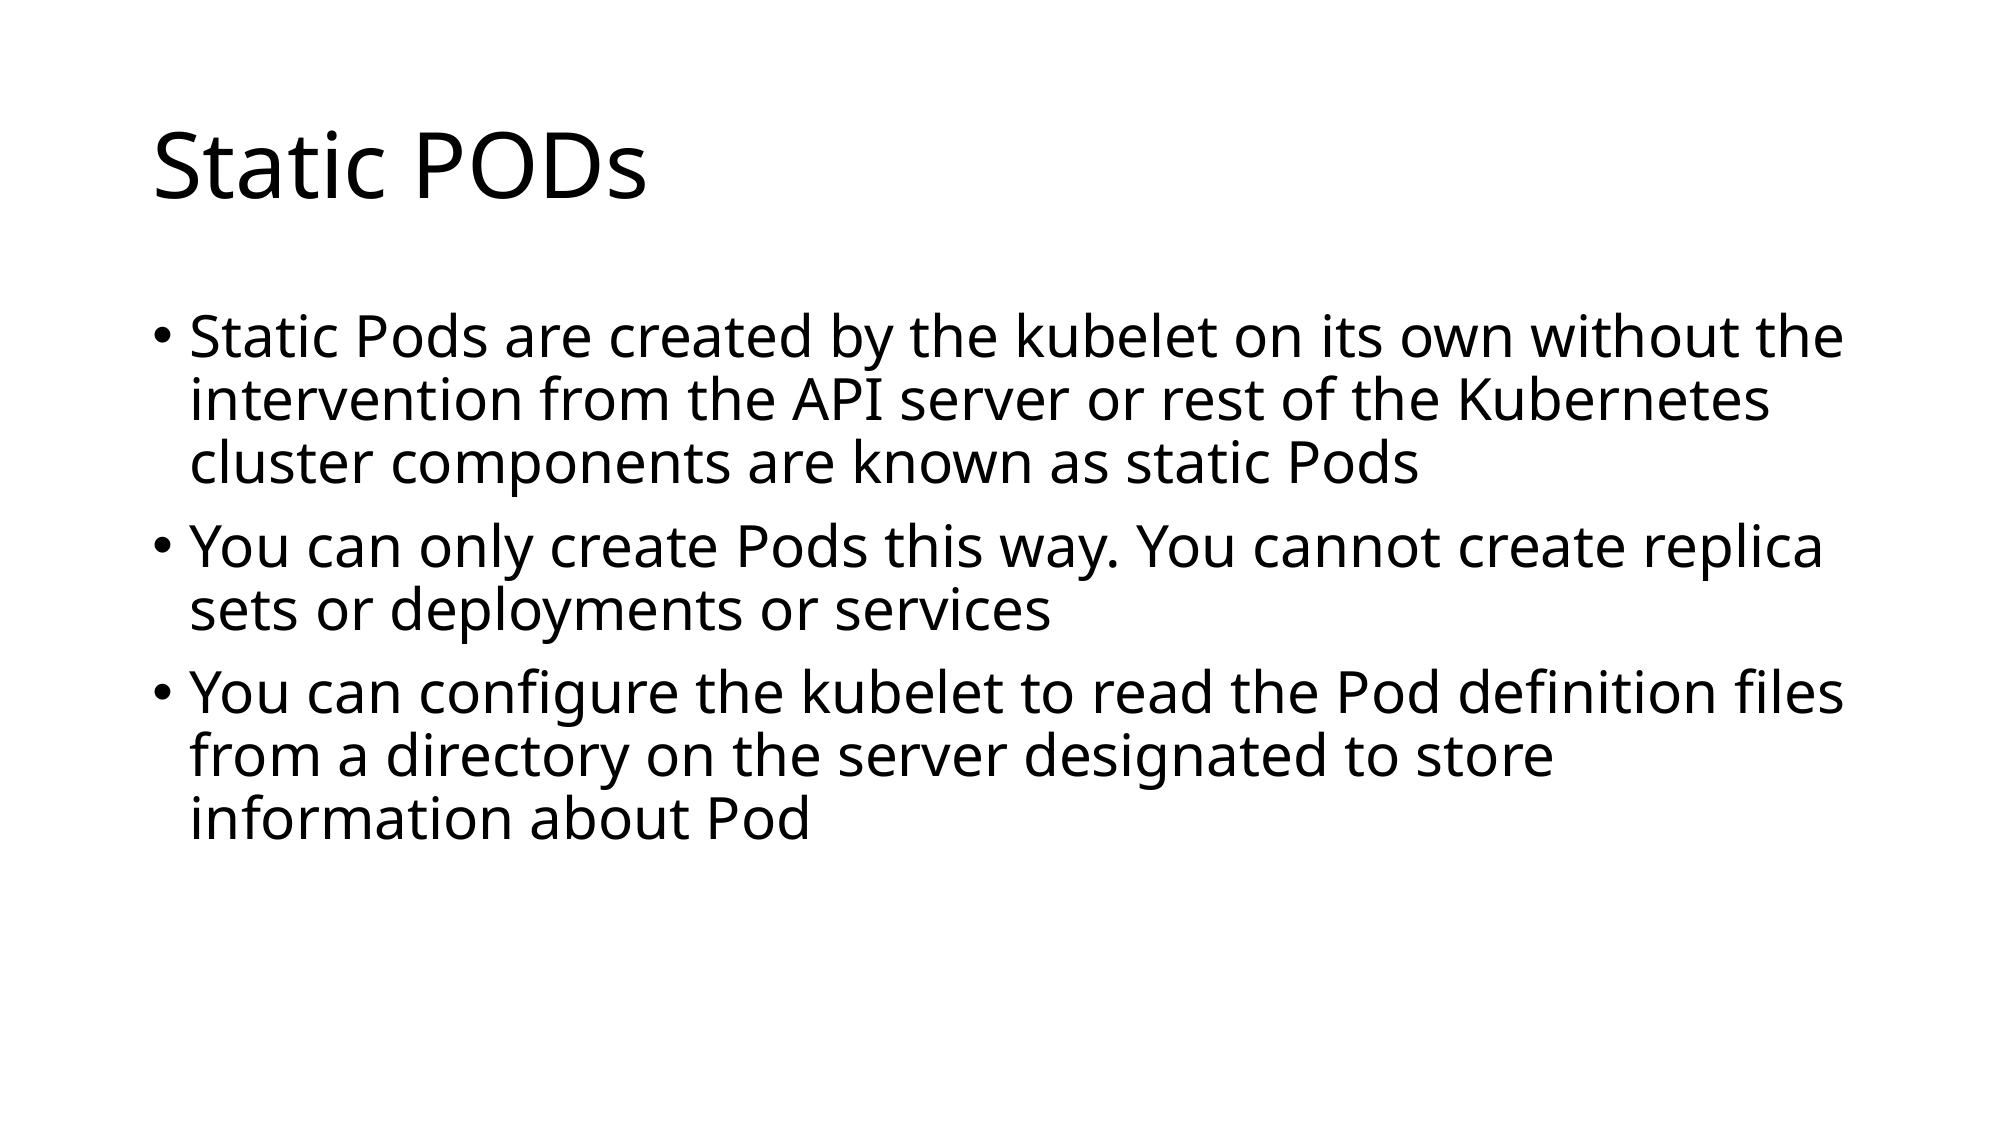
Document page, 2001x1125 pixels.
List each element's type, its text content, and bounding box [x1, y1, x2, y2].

list Static Pods are created by the kubelet on its own without the intervention from the API server or rest of the Kubernetes cluster components are known as static Pods You can only create Pods this way. You cannot create replica sets or deployments or services You can configure the kubelet to read the Pod definition files from a directory on the server designated to store information about Pod [137, 299, 1863, 1014]
title Static PODs [137, 59, 1863, 278]
